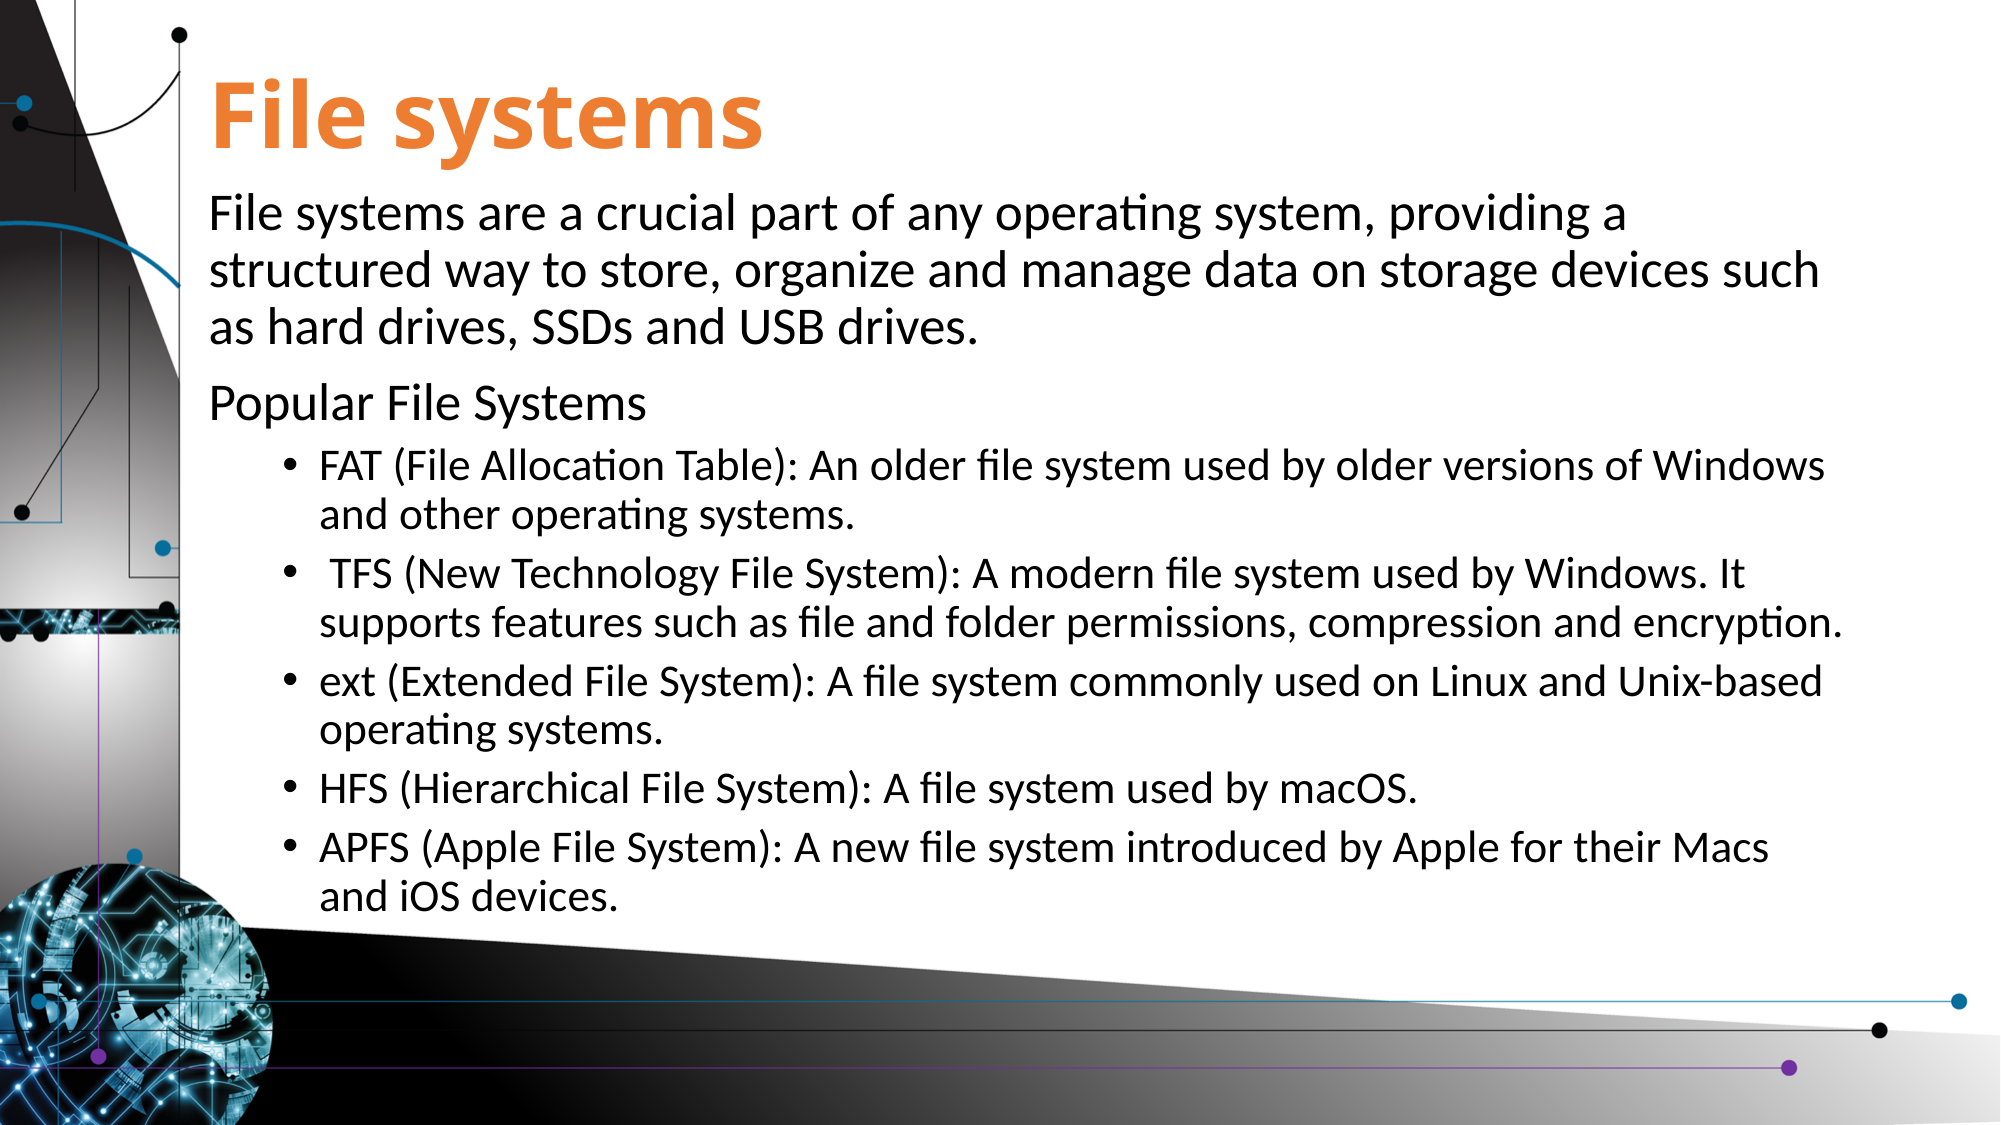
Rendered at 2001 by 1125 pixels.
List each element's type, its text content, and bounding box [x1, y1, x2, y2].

list File systems are a crucial part of any operating system, providing a structured way to store, organize and manage data on storage devices such as hard drives, SSDs and USB drives. Popular File Systems FAT (File Allocation Table): An older file system used by older versions of Windows and other operating systems. TFS (New Technology File System): A modern file system used by Windows. It supports features such as file and folder permissions, compression and encryption. ext (Extended File System): A file system commonly used on Linux and Unix-based operating systems. HFS (Hierarchical File System): A file system used by macOS. APFS (Apple File System): A new file system introduced by Apple for their Macs and iOS devices. [193, 176, 1863, 957]
picture [0, 0, 2001, 1125]
title File systems [193, 59, 1863, 176]
